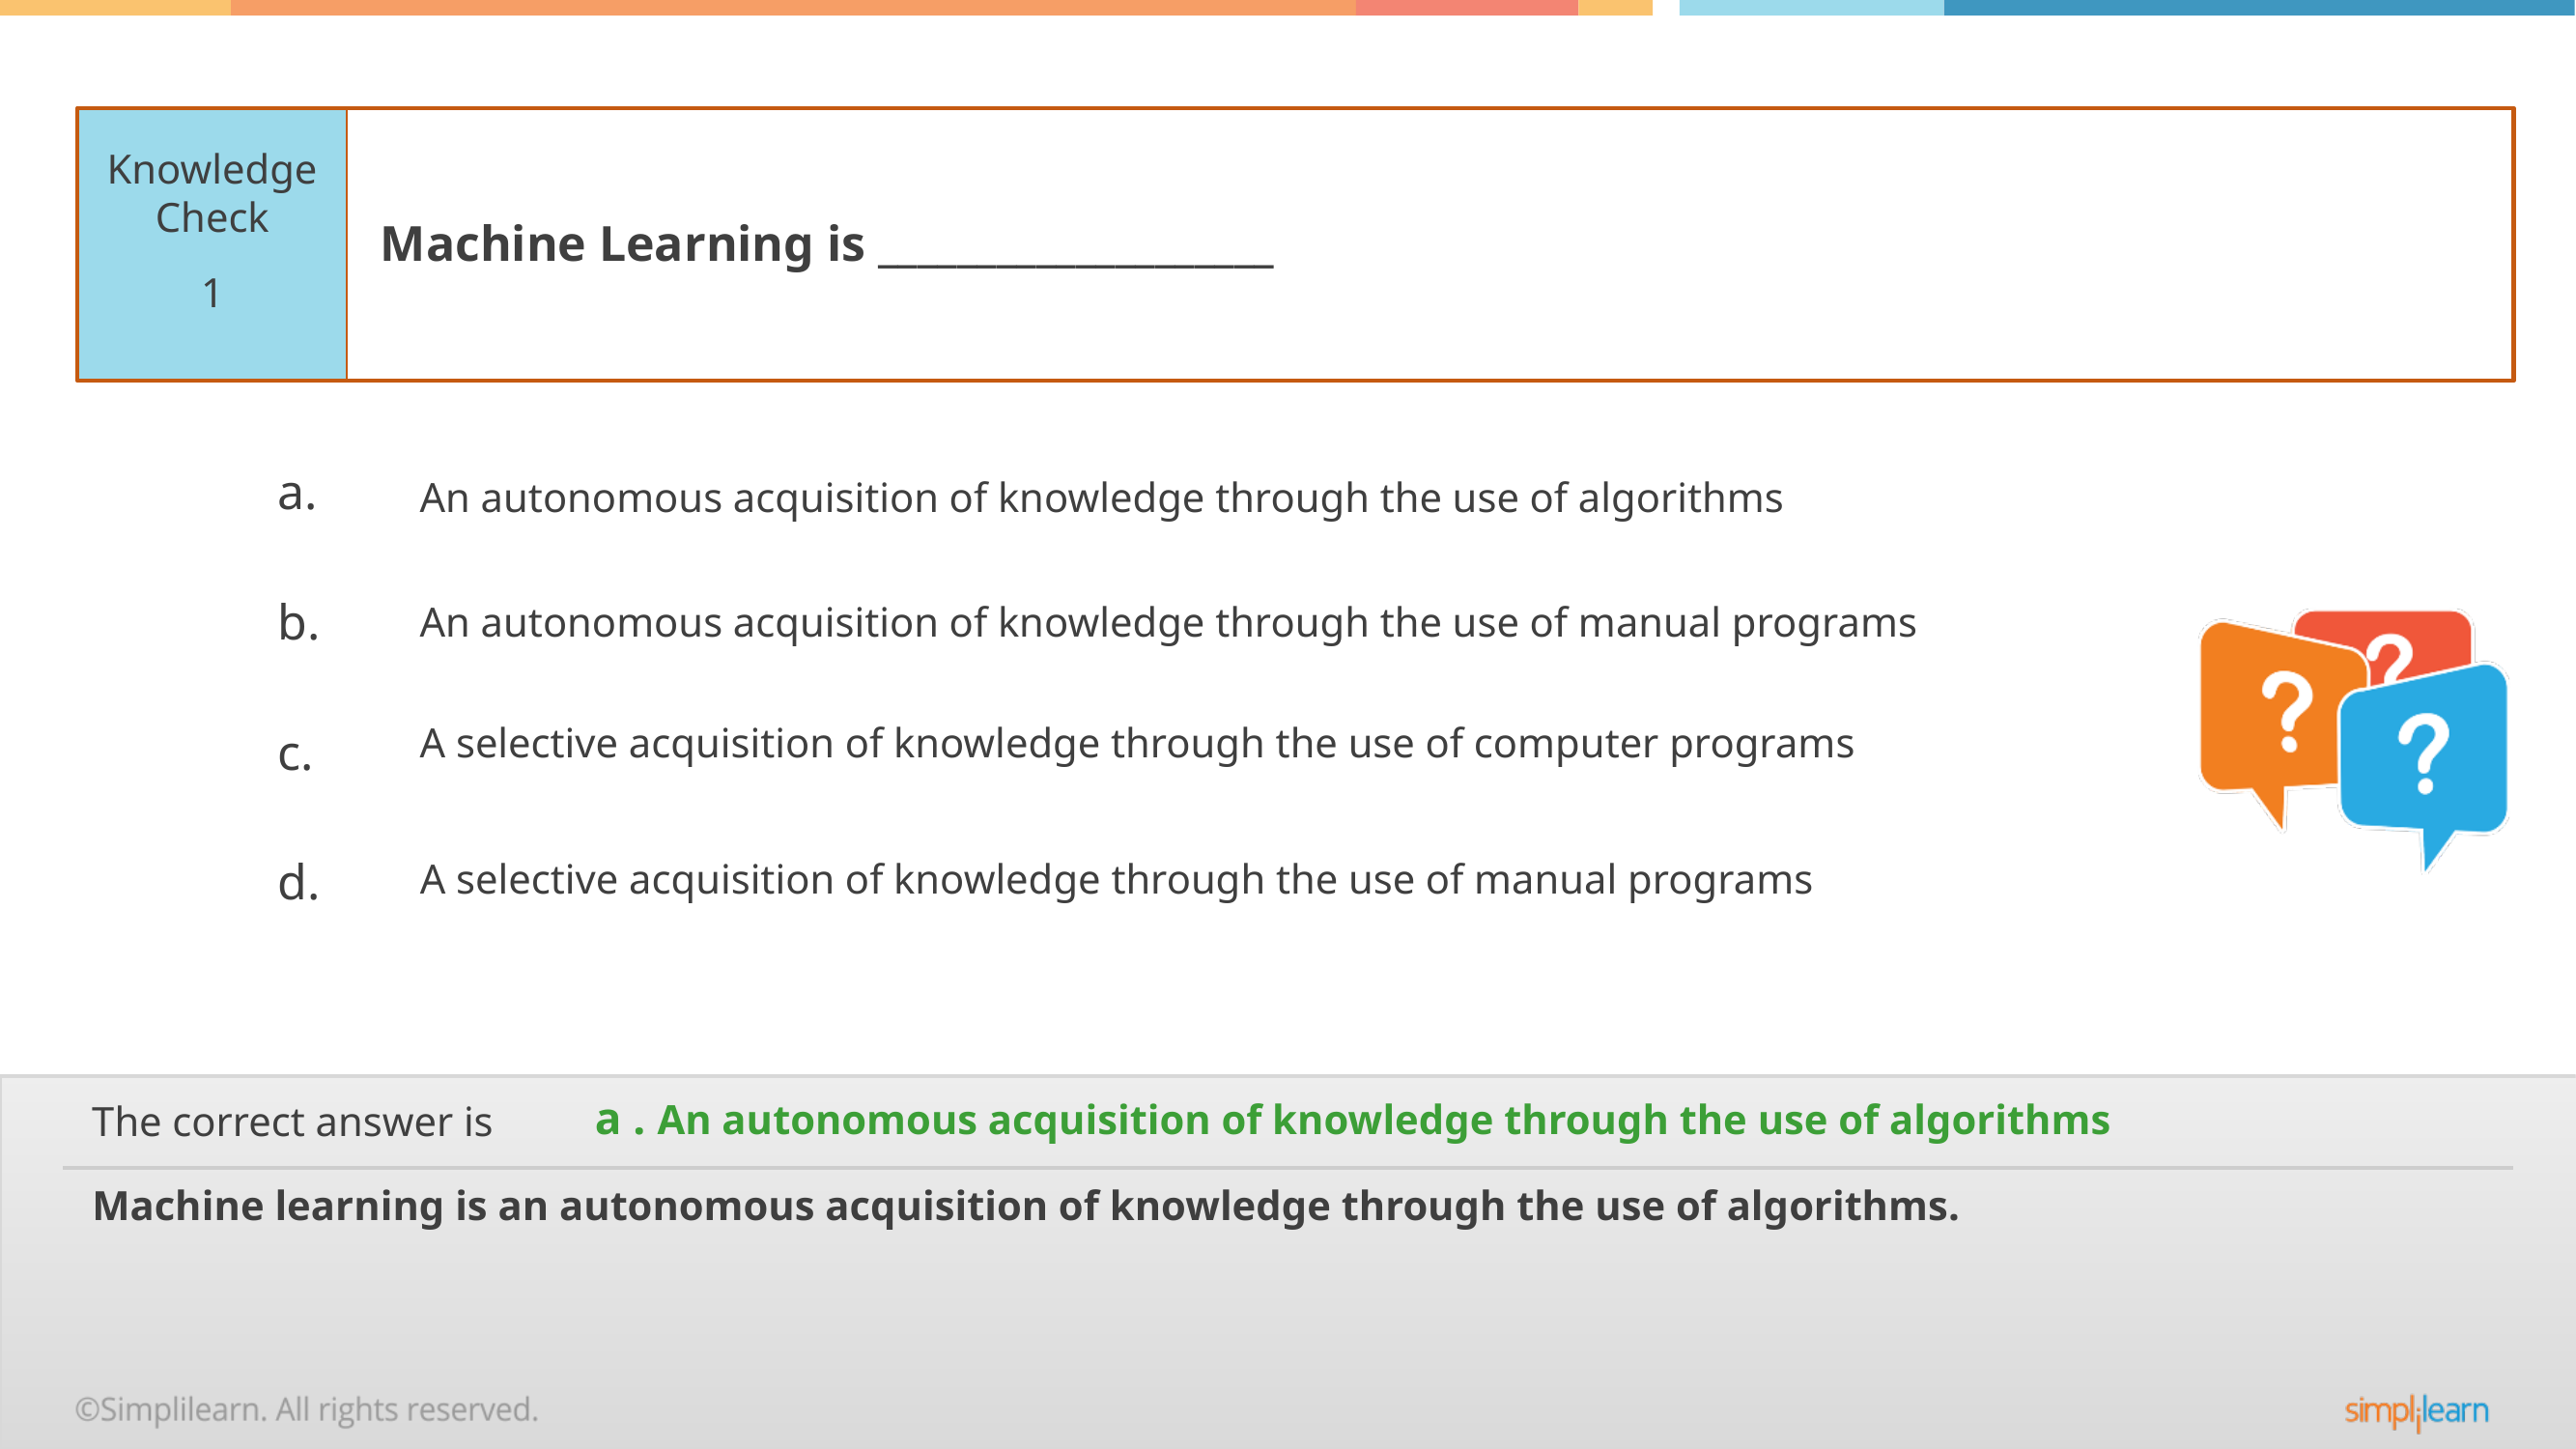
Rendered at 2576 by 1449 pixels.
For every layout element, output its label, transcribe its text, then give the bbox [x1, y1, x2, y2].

picture [46, 1313, 2530, 1449]
list Machine Learning is ____________________ [365, 132, 2488, 358]
list Machine learning is an autonomous acquisition of knowledge through the use of algorithms. [77, 1178, 2514, 1390]
list A selective acquisition of knowledge through the use of manual programs [369, 825, 2152, 937]
picture [2197, 608, 2510, 875]
text_box A selective acquisition of knowledge through the use of computer programs [369, 689, 2152, 801]
text_box An autonomous acquisition of knowledge through the use of manual programs [369, 568, 2152, 680]
list 1 [78, 251, 347, 337]
list a . An autonomous acquisition of knowledge through the use of algorithms [580, 1071, 2209, 1170]
text_box An autonomous acquisition of knowledge through the use of algorithms [369, 443, 2152, 555]
